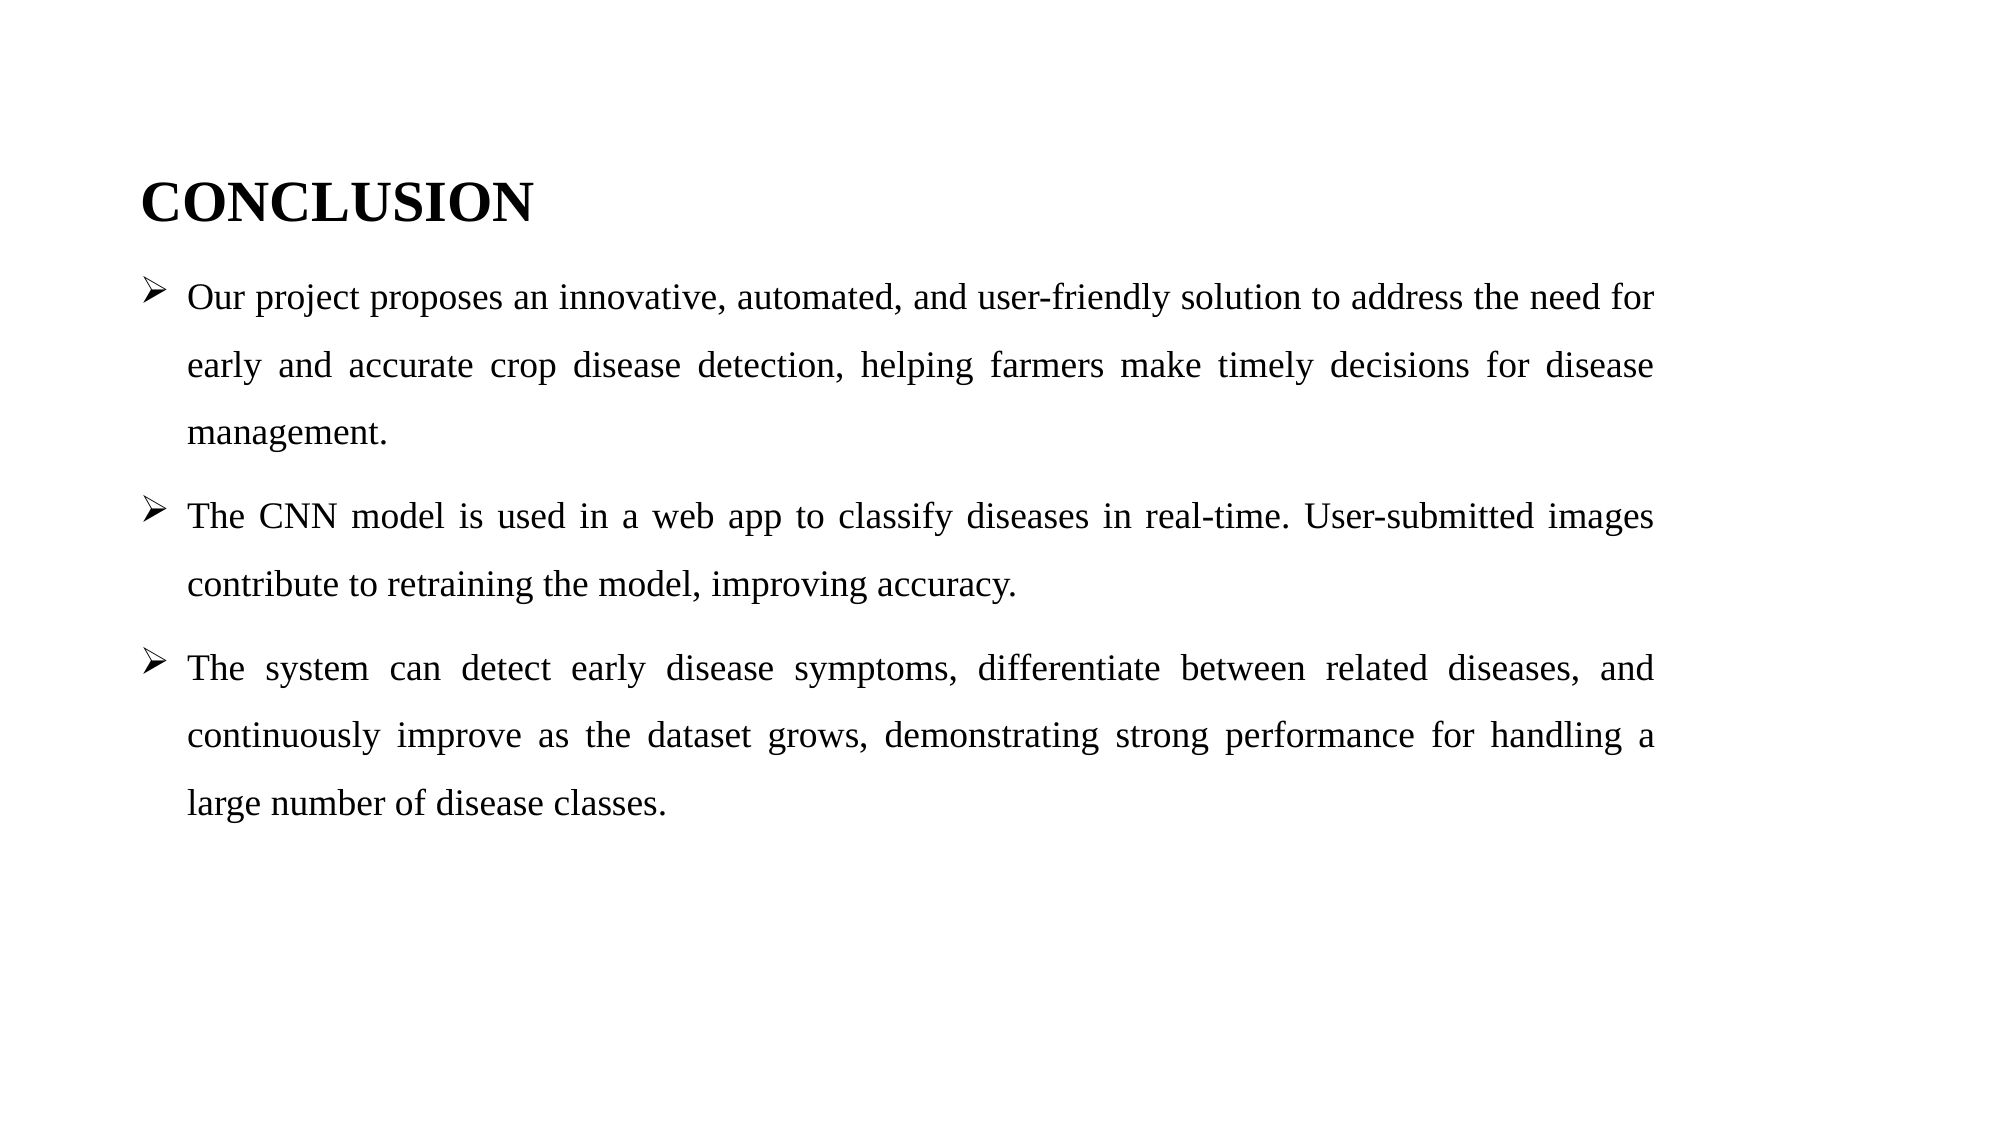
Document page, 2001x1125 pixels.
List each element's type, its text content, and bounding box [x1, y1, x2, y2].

text_box CONCLUSION Our project proposes an innovative, automated, and user-friendly solution to address the need for early and accurate crop disease detection, helping farmers make timely decisions for disease management. The CNN model is used in a web app to classify diseases in real-time. User-submitted images contribute to retraining the model, improving accuracy. The system can detect early disease symptoms, differentiate between related diseases, and continuously improve as the dataset grows, demonstrating strong performance for handling a large number of disease classes. [125, 150, 1672, 831]
